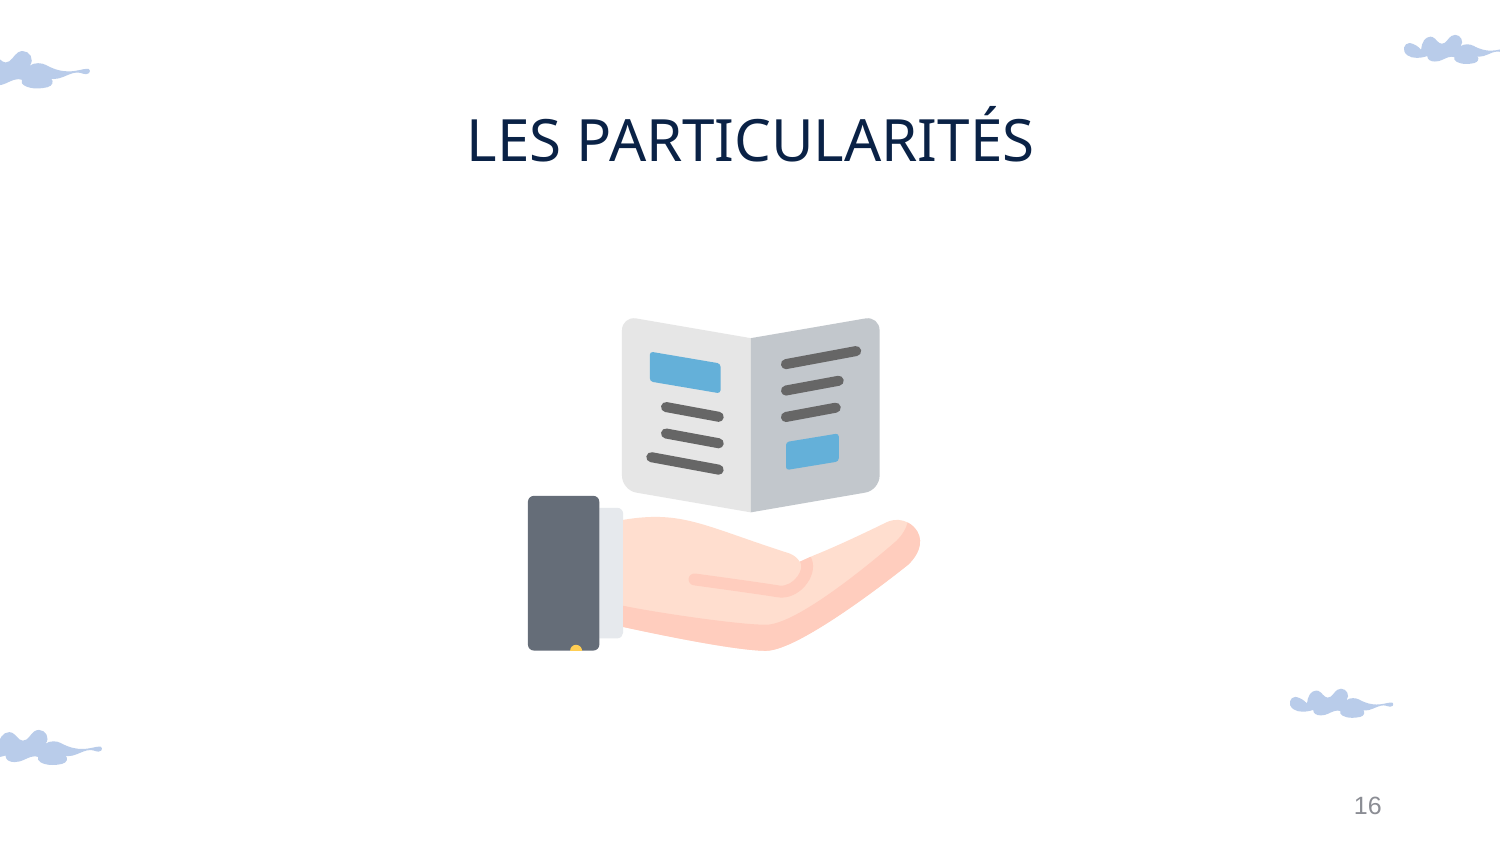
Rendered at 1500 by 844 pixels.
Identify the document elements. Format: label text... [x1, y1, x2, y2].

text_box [527, 495, 921, 651]
title LES PARTICULARITÉS [116, 88, 1385, 183]
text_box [621, 317, 880, 513]
slide_number 16 [1059, 782, 1397, 828]
